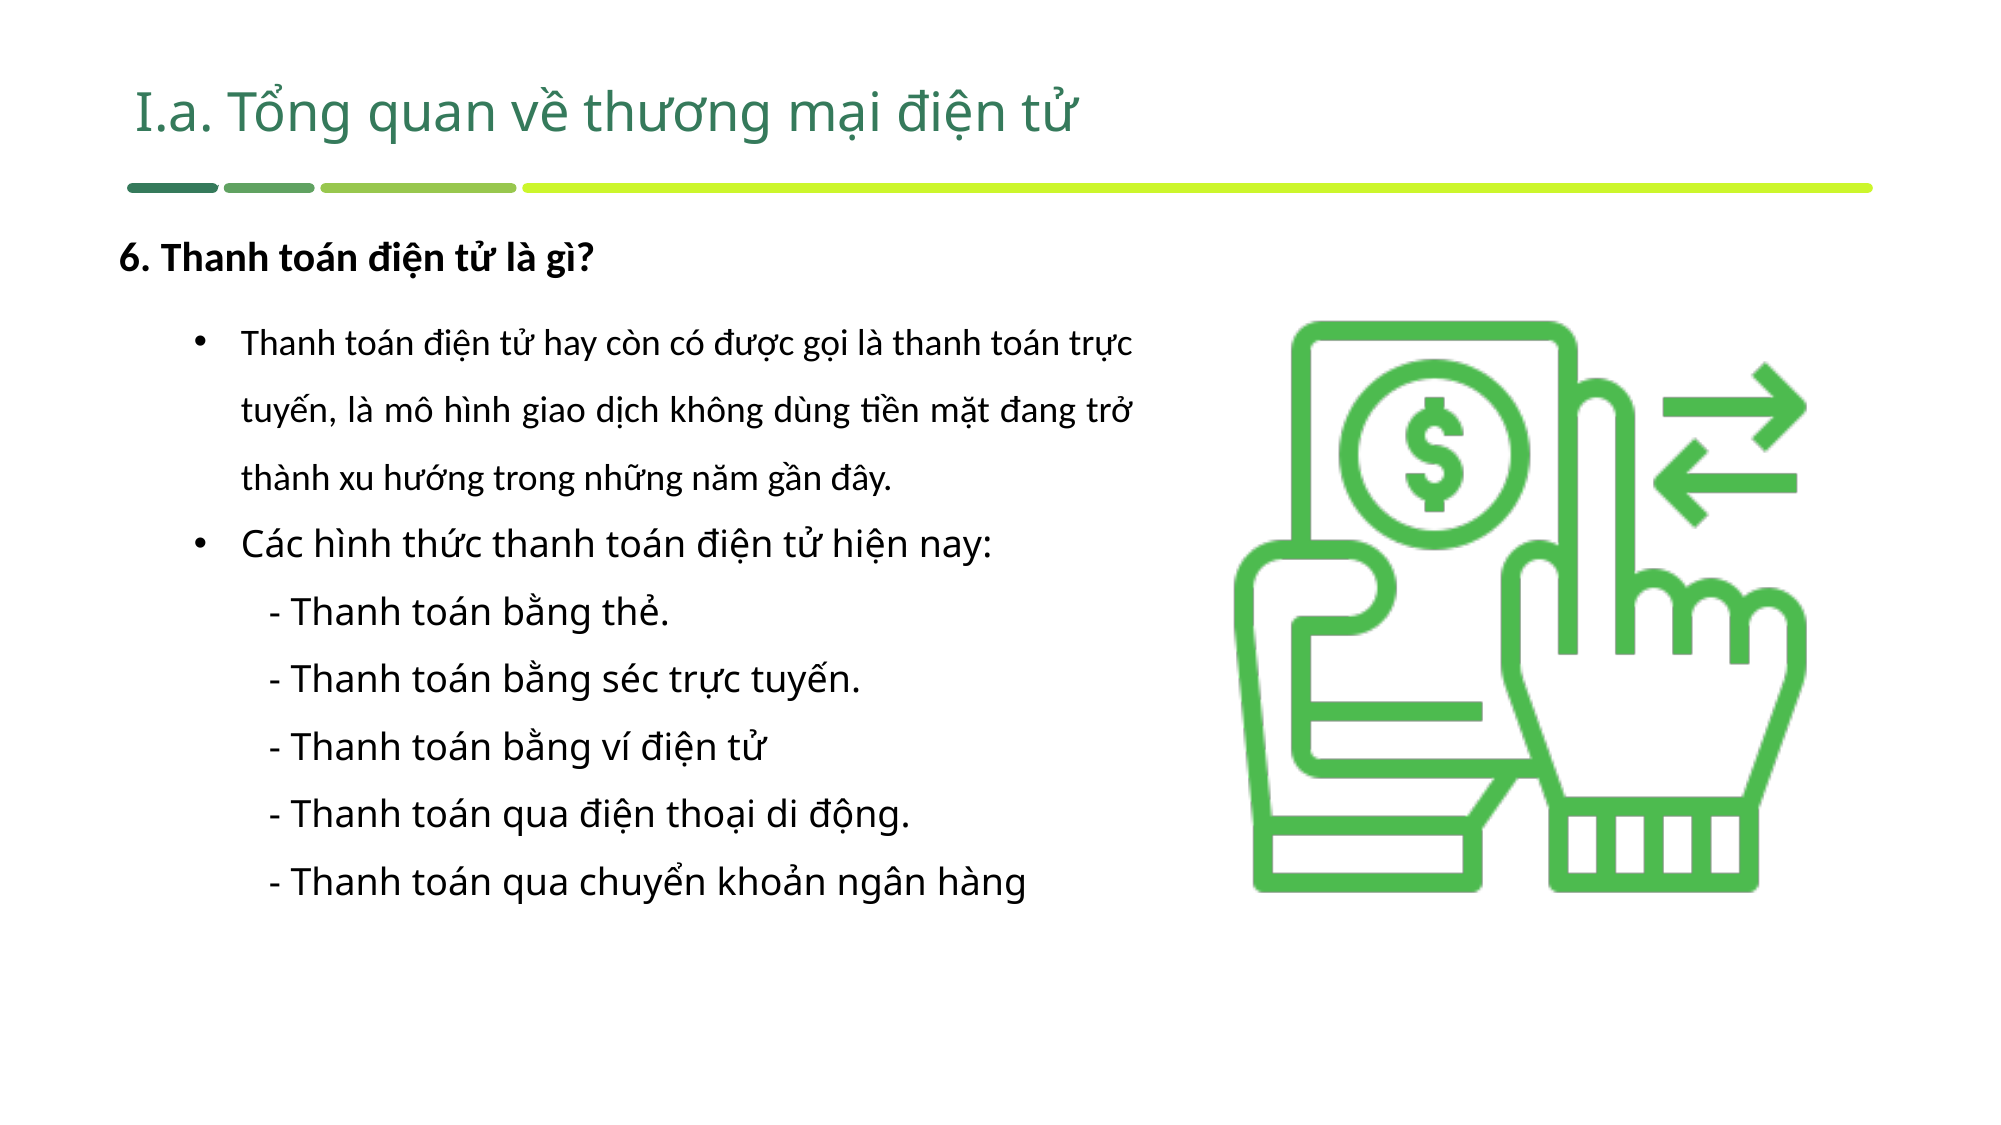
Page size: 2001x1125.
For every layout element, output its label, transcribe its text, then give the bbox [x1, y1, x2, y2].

text_box I.a. Tổng quan về thương mại điện tử [120, 69, 1335, 150]
text_box Thanh toán điện tử hay còn có được gọi là thanh toán trực tuyến, là mô hình giao dịch không dùng tiền mặt đang trở thành xu hướng trong những năm gần đây. Các hình thức thanh toán điện tử hiện nay: - Thanh toán bằng thẻ. - Thanh toán bằng séc trực tuyến. - Thanh toán bằng ví điện tử - Thanh toán qua điện thoại di động. - Thanh toán qua chuyển khoản ngân hàng [104, 287, 1149, 910]
picture [1216, 302, 1826, 912]
text_box 6. Thanh toán điện tử là gì? [104, 222, 1182, 287]
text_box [128, 184, 1872, 192]
